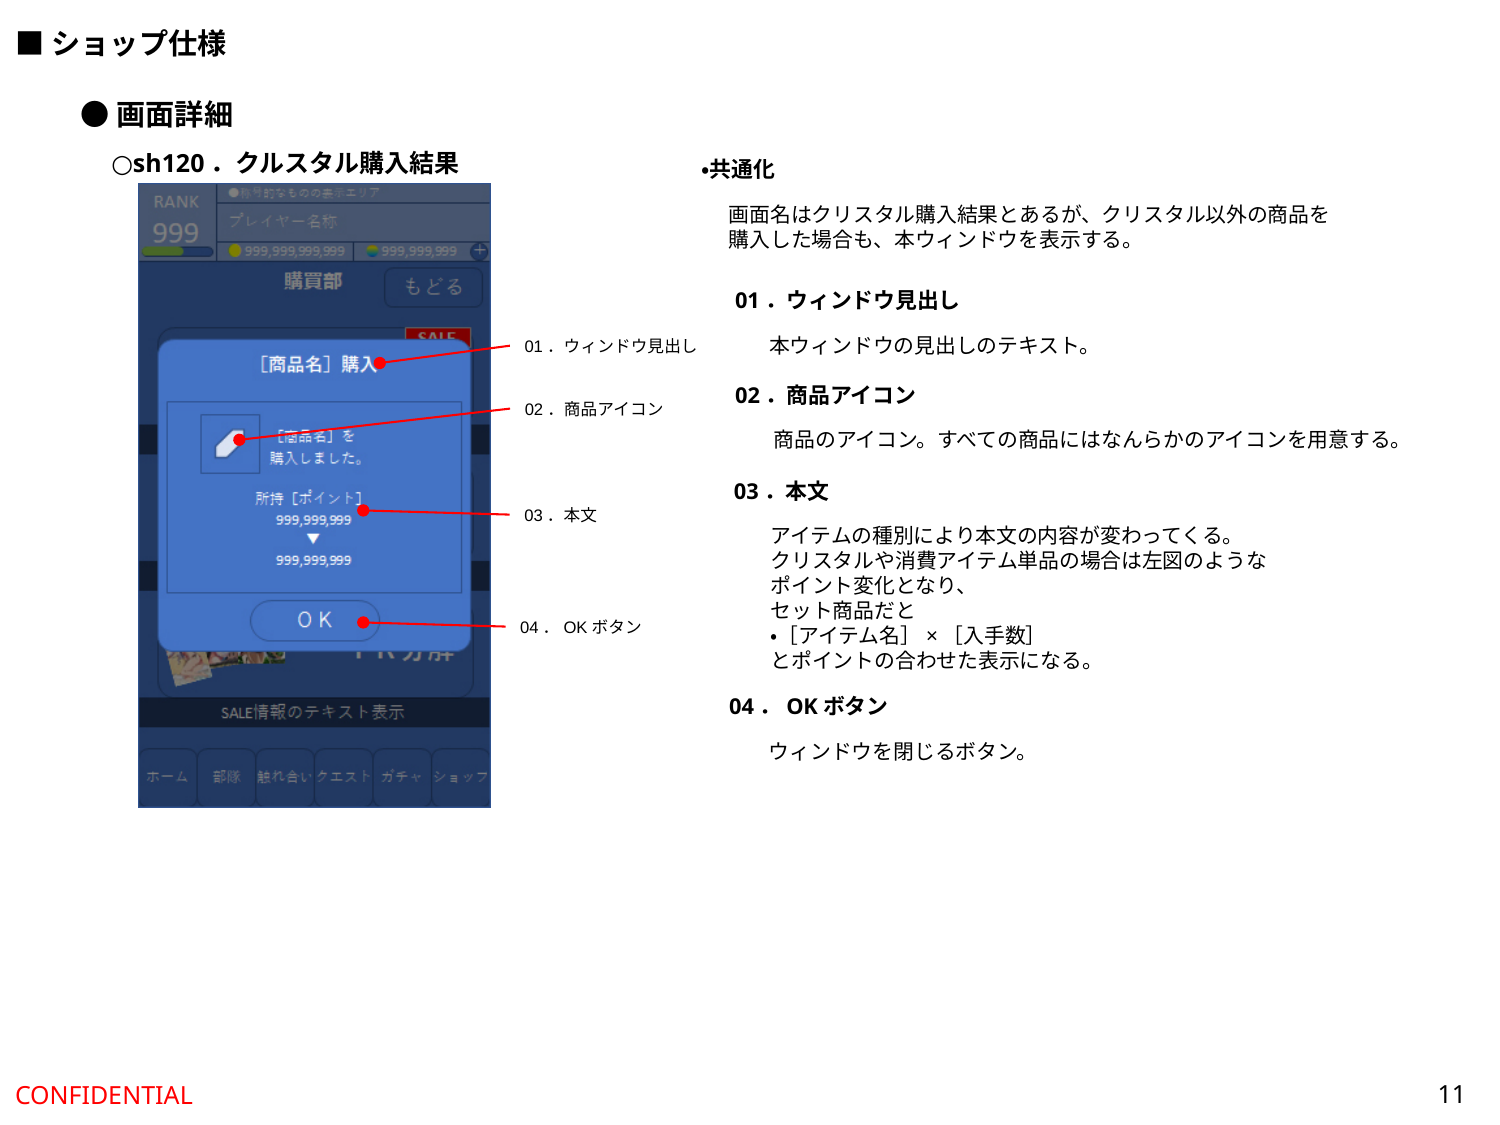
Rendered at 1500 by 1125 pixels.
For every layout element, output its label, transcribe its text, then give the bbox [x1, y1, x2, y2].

text_box 04．OKボタン [505, 609, 657, 644]
text_box ・共通化 [686, 148, 790, 190]
text_box 03．本文 [719, 469, 845, 511]
picture [138, 183, 491, 808]
text_box 03．本文 [509, 497, 612, 532]
text_box 本ウィンドウの見出しのテキスト。 [754, 325, 1116, 366]
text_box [363, 510, 510, 515]
text_box ○sh120．クルスタル購入結果 [96, 139, 475, 185]
footer CONFIDENTIAL [0, 1065, 507, 1125]
text_box 画面名はクリスタル購入結果とあるが、クリスタル以外の商品を 購入した場合も、本ウィンドウを表示する。 [714, 194, 1345, 259]
text_box 02．商品アイコン [720, 374, 932, 416]
text_box 商品のアイコン。すべての商品にはなんらかのアイコンを用意する。 [758, 419, 1427, 460]
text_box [379, 346, 510, 364]
slide_number 11 [1143, 1065, 1482, 1125]
text_box 04．OKボタン [714, 685, 904, 727]
text_box ■ショップ仕様 [0, 17, 242, 68]
text_box アイテムの種別により本文の内容が変わってくる。 クリスタルや消費アイテム単品の場合は左図のような ポイント変化となり、 セット商品だと ・［アイテム名］×［入手数］ とポイントの合わせた表示になる。 [756, 515, 1282, 680]
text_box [363, 622, 510, 627]
text_box 02．商品アイコン [510, 391, 679, 426]
text_box 01．ウィンドウ見出し [509, 328, 713, 364]
text_box 01．ウィンドウ見出し [720, 279, 976, 321]
text_box ●画面詳細 [65, 88, 249, 139]
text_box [239, 408, 510, 440]
text_box ウィンドウを閉じるボタン。 [754, 731, 1053, 771]
